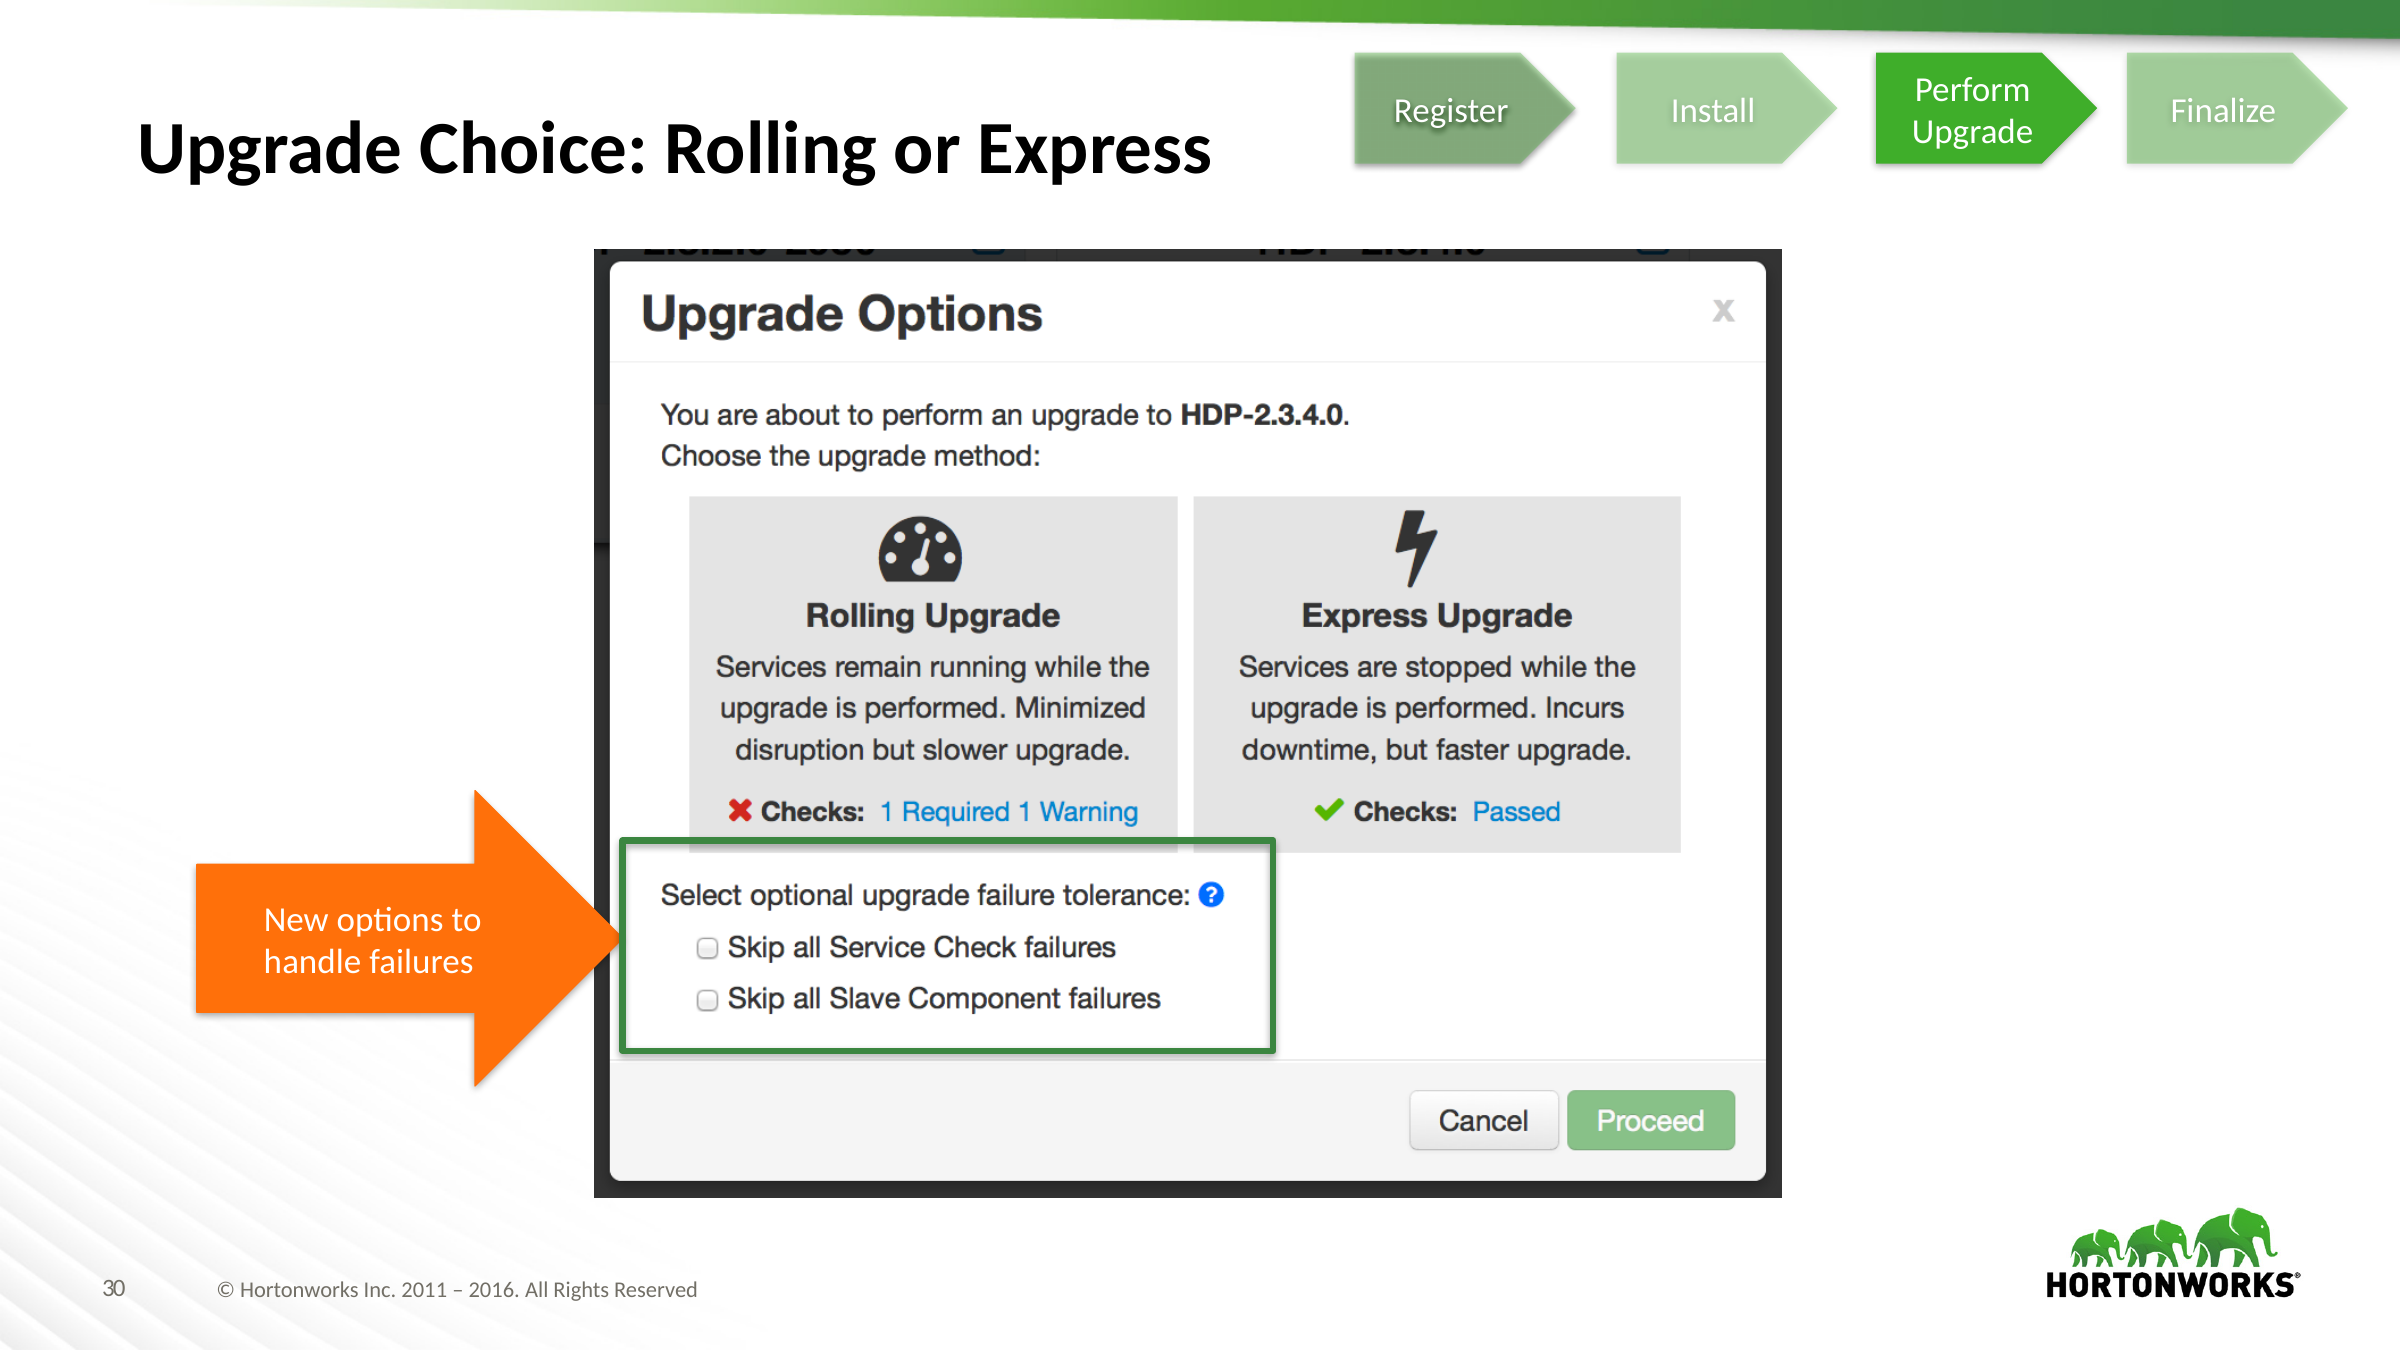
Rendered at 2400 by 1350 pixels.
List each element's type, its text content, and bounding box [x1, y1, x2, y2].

text_box New options to handle failures [196, 790, 589, 1087]
text_box Register [1353, 51, 1577, 165]
title Upgrade Choice: Rolling or Express [138, 50, 2298, 250]
text_box Perform Upgrade [1875, 51, 2098, 165]
text_box Finalize [2126, 51, 2349, 165]
picture [0, 0, 2400, 1350]
text_box Install [1615, 51, 1839, 165]
